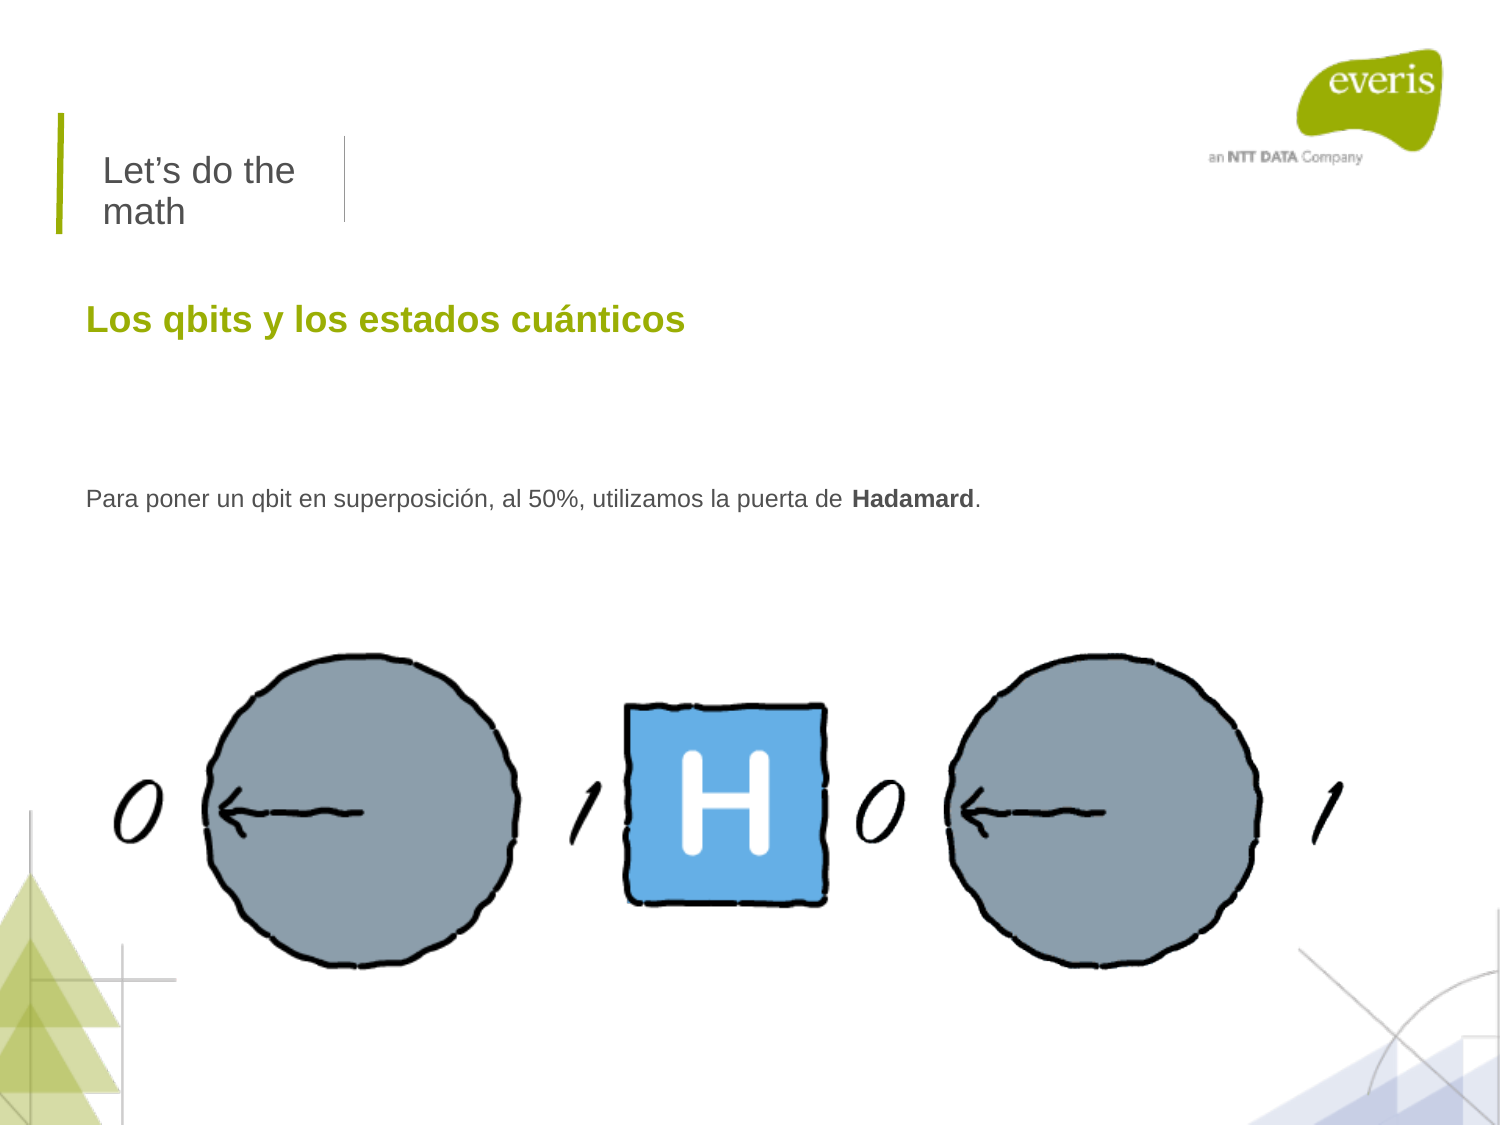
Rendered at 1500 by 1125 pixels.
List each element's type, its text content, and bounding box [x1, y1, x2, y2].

list Los qbits y los estados cuánticos [71, 292, 1437, 354]
list Para poner un qbit en superposición, al 50%, utilizamos la puerta de Hadamard. [71, 478, 1437, 984]
picture [0, 556, 1500, 1125]
list Let’s do the math [87, 143, 329, 214]
picture [1199, 27, 1453, 186]
